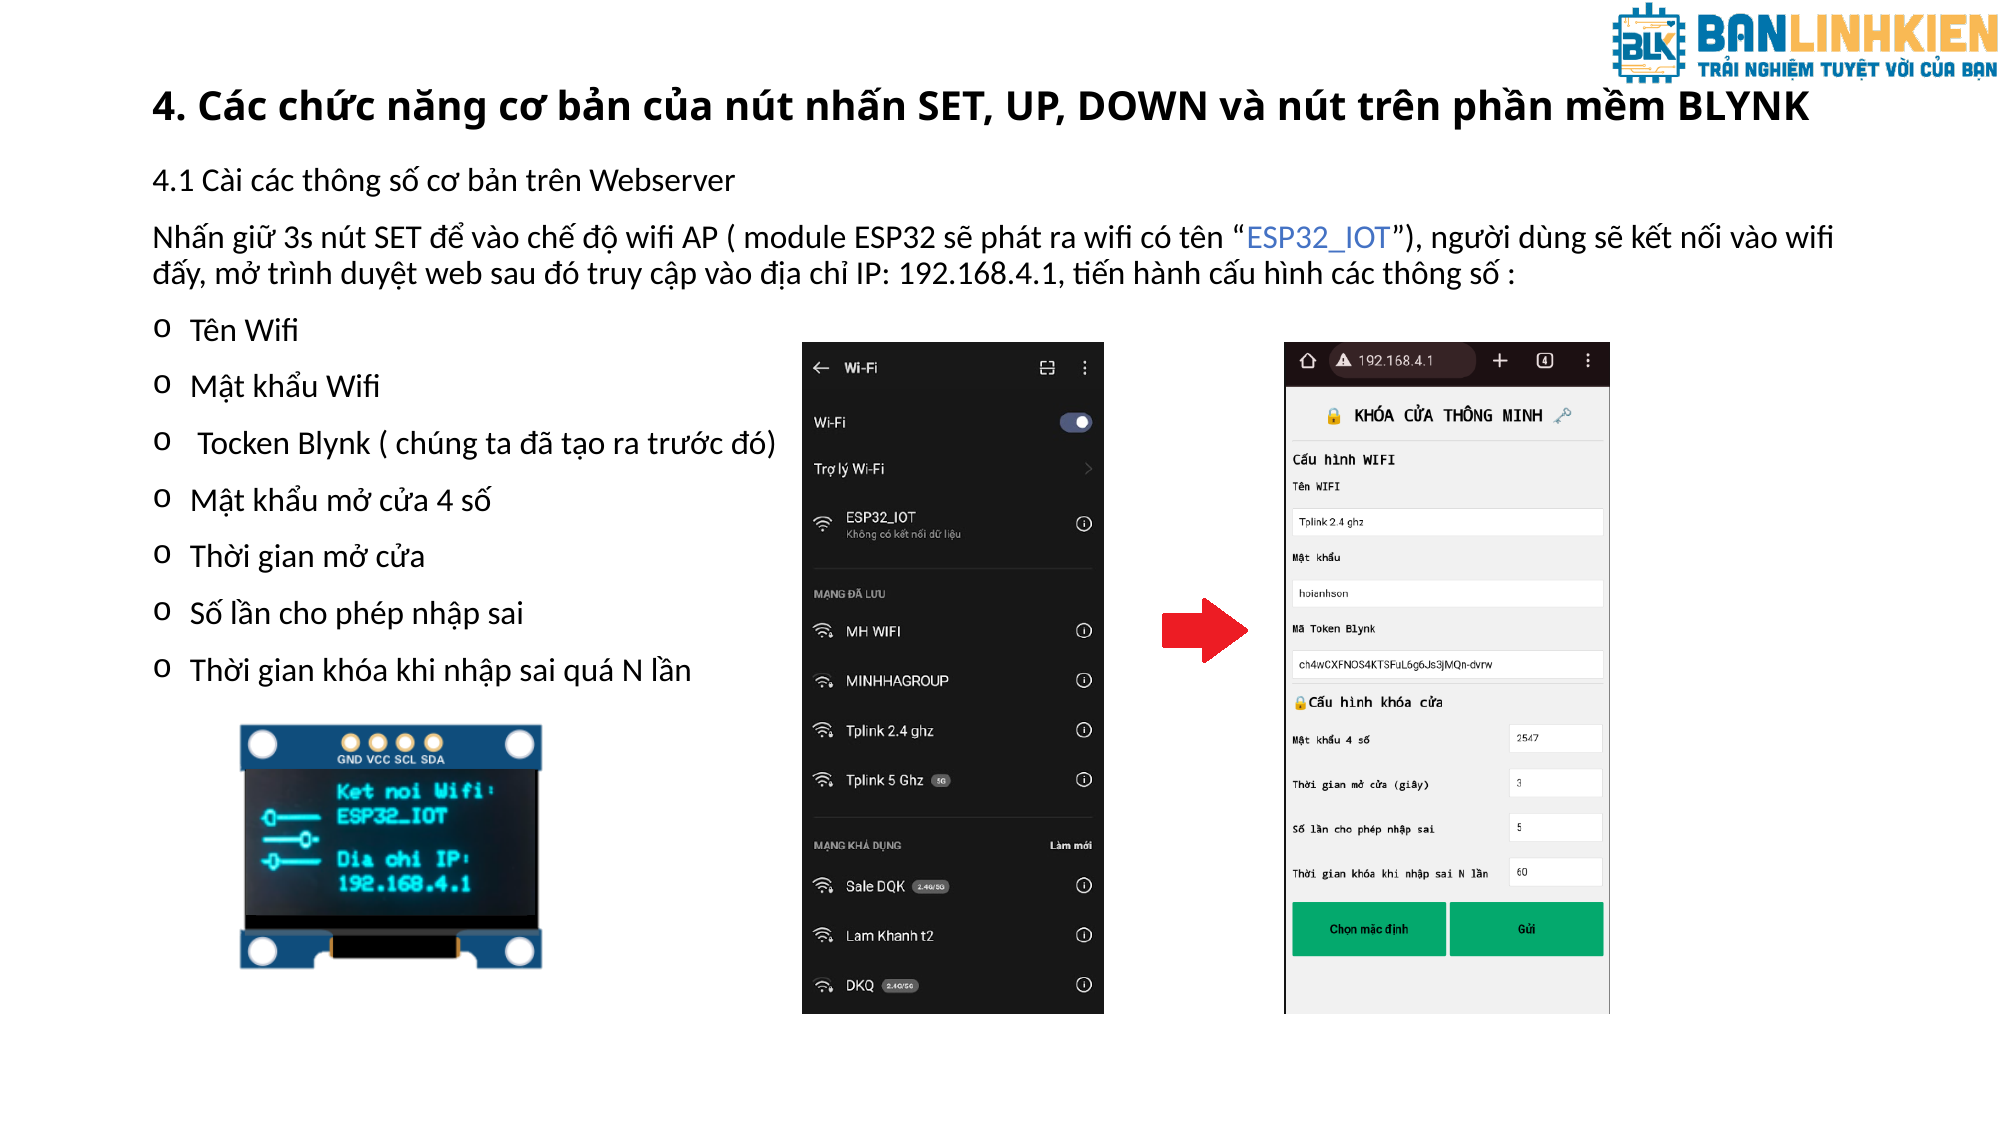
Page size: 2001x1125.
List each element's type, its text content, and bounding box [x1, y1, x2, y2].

picture [1610, 0, 2000, 86]
picture [217, 706, 573, 993]
picture [1284, 342, 1610, 1014]
list 4.1 Cài các thông số cơ bản trên Webserver Nhấn giữ 3s nút SET để vào chế độ wifi AP ( module ESP32 sẽ phát ra wifi có tên “ESP32_IOT”), người dùng sẽ kết nối vào wifi đấy, mở trình duyệt web sau đó truy cập vào địa chỉ IP: 192.168.4.1, tiến hành cấu hình các thông số : Tên Wifi Mật khẩu Wifi Tocken Blynk ( chúng ta đã tạo ra trước đó) Mật khẩu mở cửa 4 số Thời gian mở cửa Số lần cho phép nhập sai Thời gian khóa khi nhập sai quá N lần [137, 155, 1863, 1014]
title 4. Các chức năng cơ bản của nút nhấn SET, UP, DOWN và nút trên phần mềm BLYNK [137, 59, 1863, 155]
picture [1119, 569, 1273, 679]
picture [802, 342, 1104, 1014]
